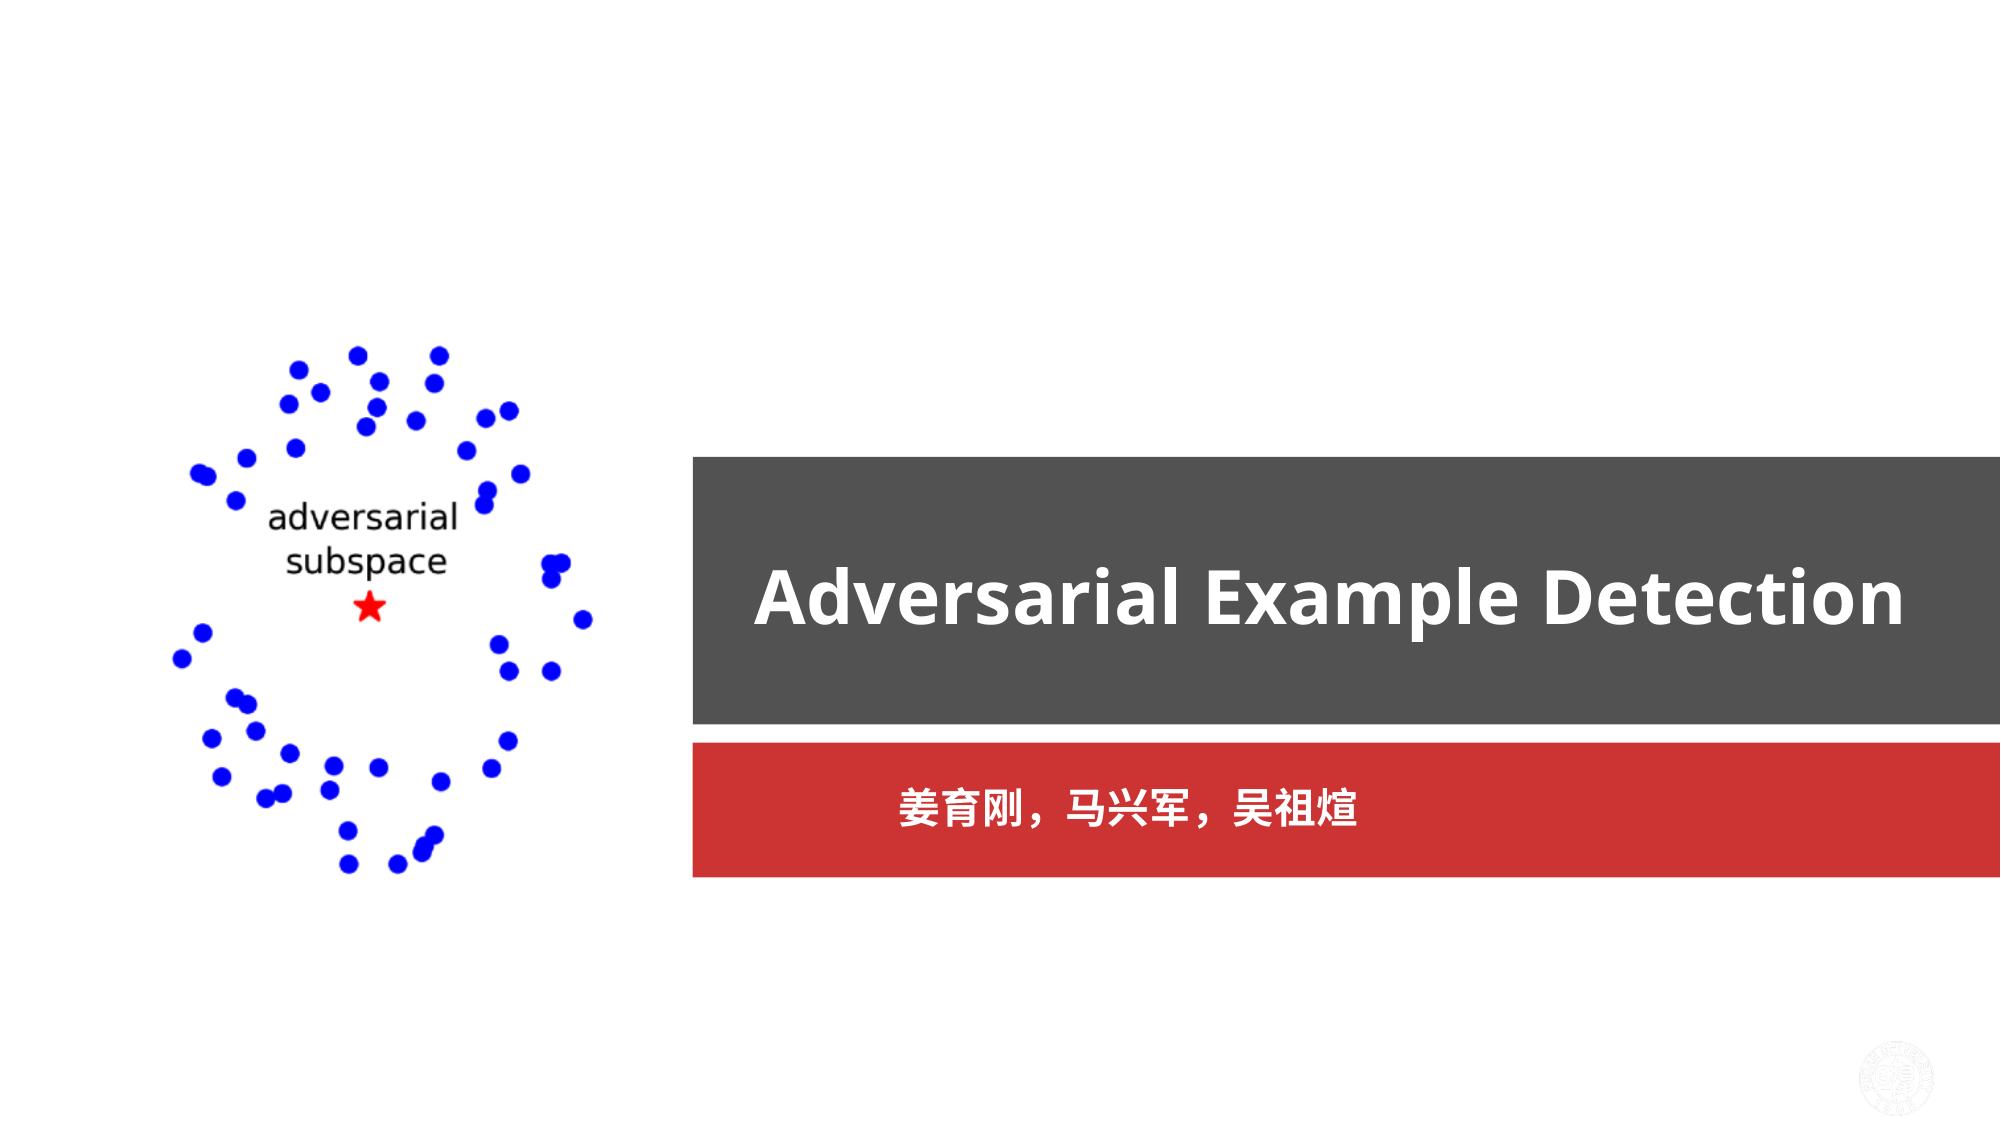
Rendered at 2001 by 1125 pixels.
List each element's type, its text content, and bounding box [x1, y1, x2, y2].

picture [90, 313, 658, 910]
text_box [692, 742, 2000, 878]
text_box [692, 456, 2000, 725]
text_box 姜育刚，马兴军，吴祖煊 [891, 744, 1953, 878]
text_box Adversarial Example Detection [739, 474, 1953, 707]
